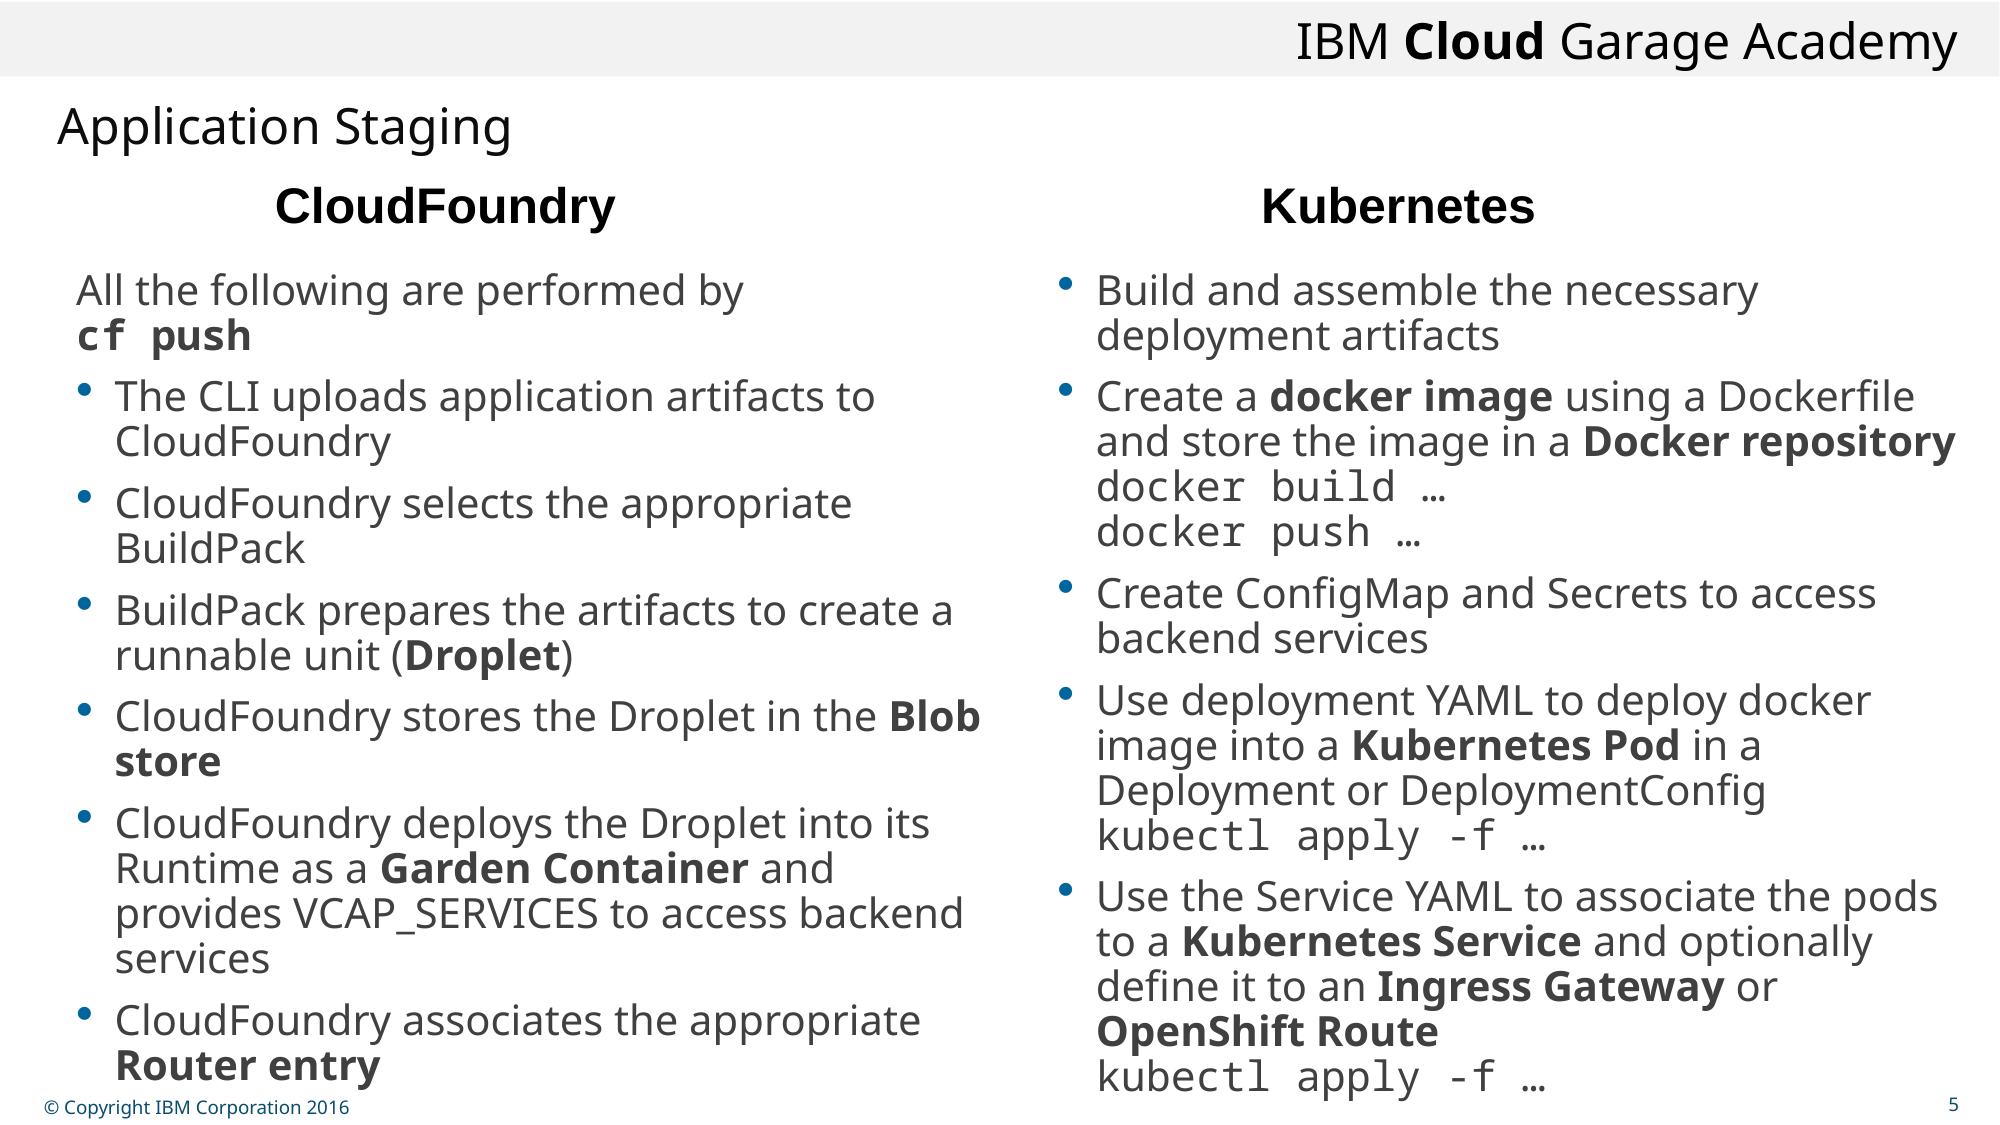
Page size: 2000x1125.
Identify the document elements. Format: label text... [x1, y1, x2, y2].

footer © Copyright IBM Corporation 2016 [43, 1096, 875, 1124]
text_box CloudFoundry [260, 165, 632, 241]
list All the following are performed by cf push The CLI uploads application artifacts to CloudFoundry CloudFoundry selects the appropriate BuildPack BuildPack prepares the artifacts to create a runnable unit (Droplet) CloudFoundry stores the Droplet in the Blob store CloudFoundry deploys the Droplet into its Runtime as a Garden Container and provides VCAP_SERVICES to access backend services CloudFoundry associates the appropriate Router entry [61, 266, 993, 1125]
title Application Staging [42, 90, 1964, 166]
list Build and assemble the necessary deployment artifacts Create a docker image using a Dockerfile and store the image in a Docker repository docker build … docker push … Create ConfigMap and Secrets to access backend services Use deployment YAML to deploy docker image into a Kubernetes Pod in a Deployment or DeploymentConfig kubectl apply -f … Use the Service YAML to associate the pods to a Kubernetes Service and optionally define it to an Ingress Gateway or OpenShift Route kubectl apply -f … [1042, 266, 1974, 1125]
slide_number 5 [1784, 1092, 1965, 1120]
text_box Kubernetes [1246, 165, 1551, 241]
